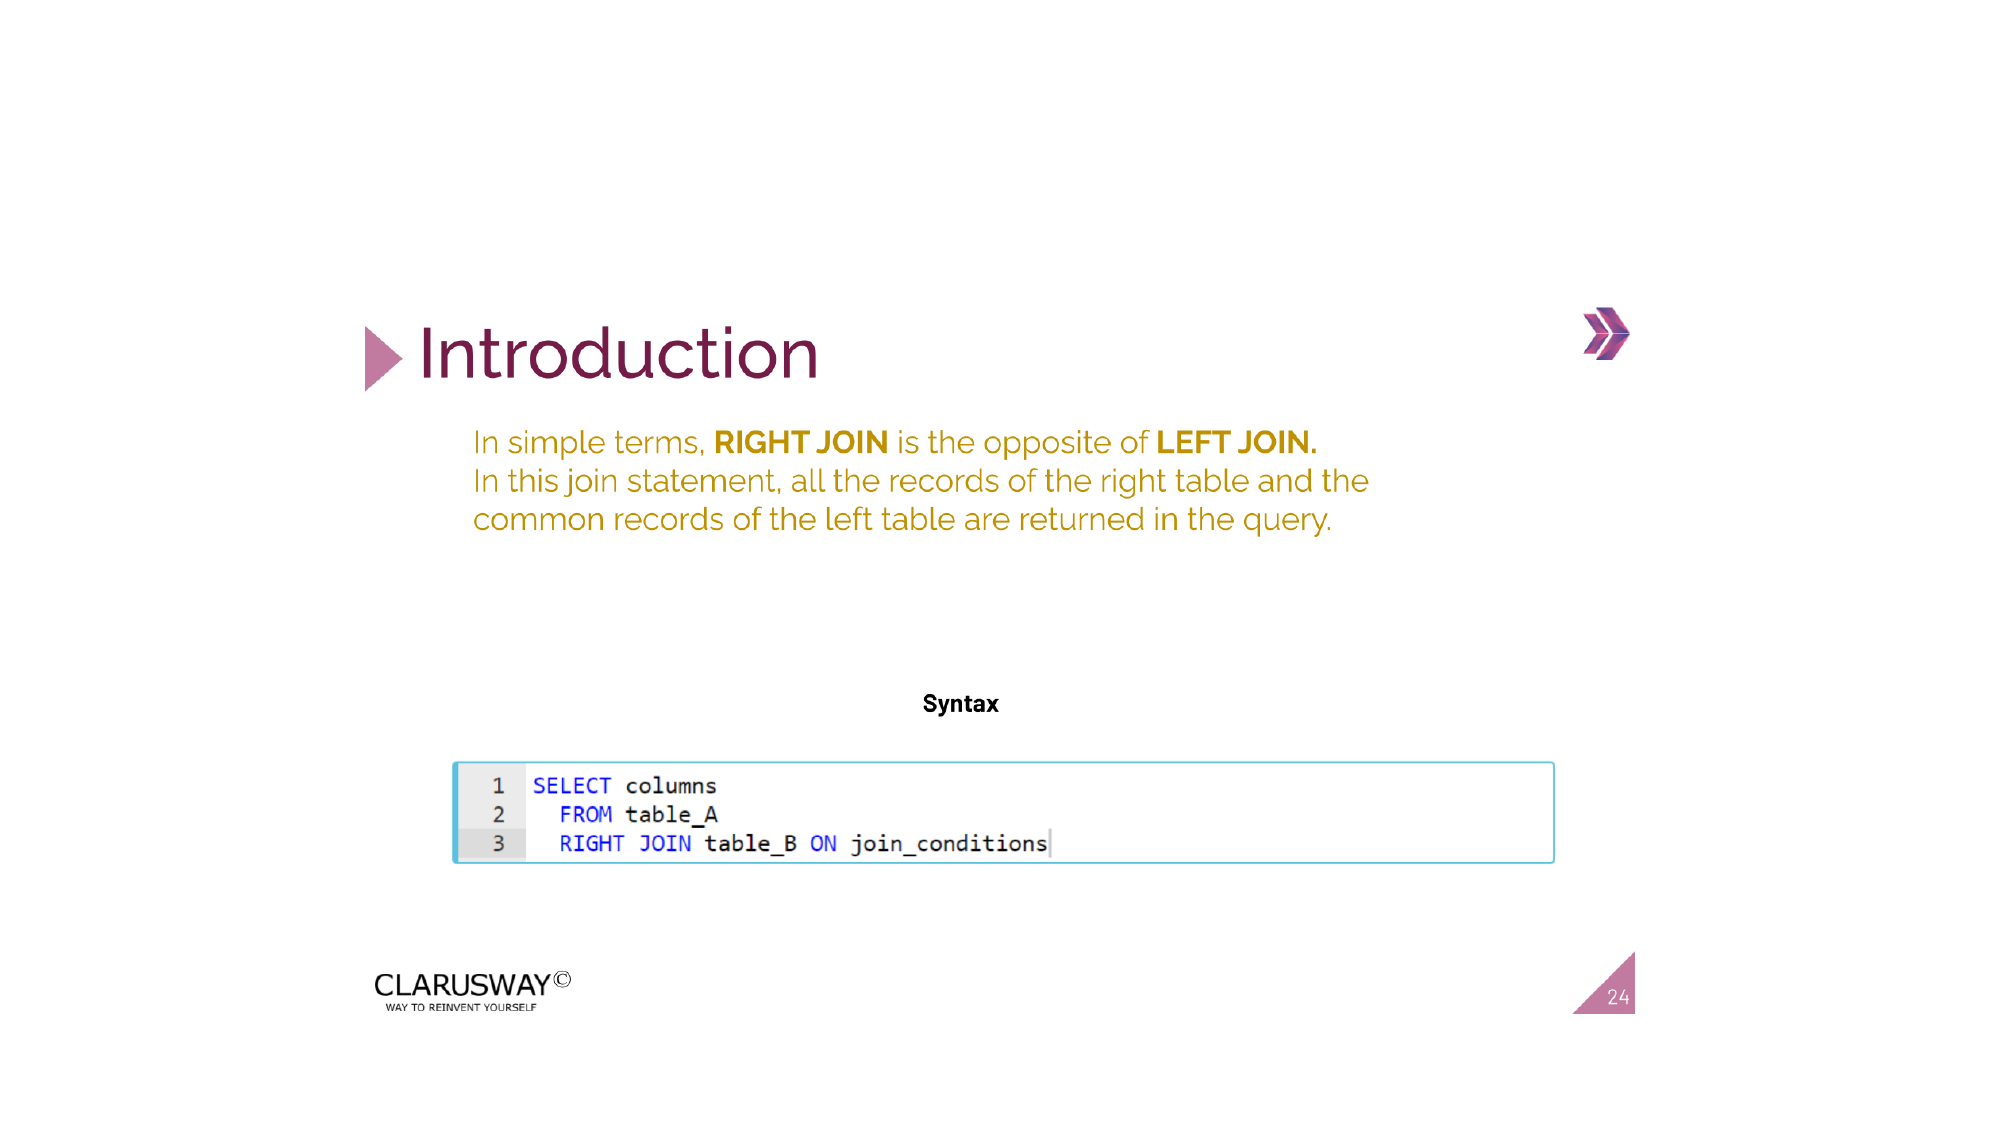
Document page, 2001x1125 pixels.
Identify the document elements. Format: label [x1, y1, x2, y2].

list [365, 299, 1635, 1014]
